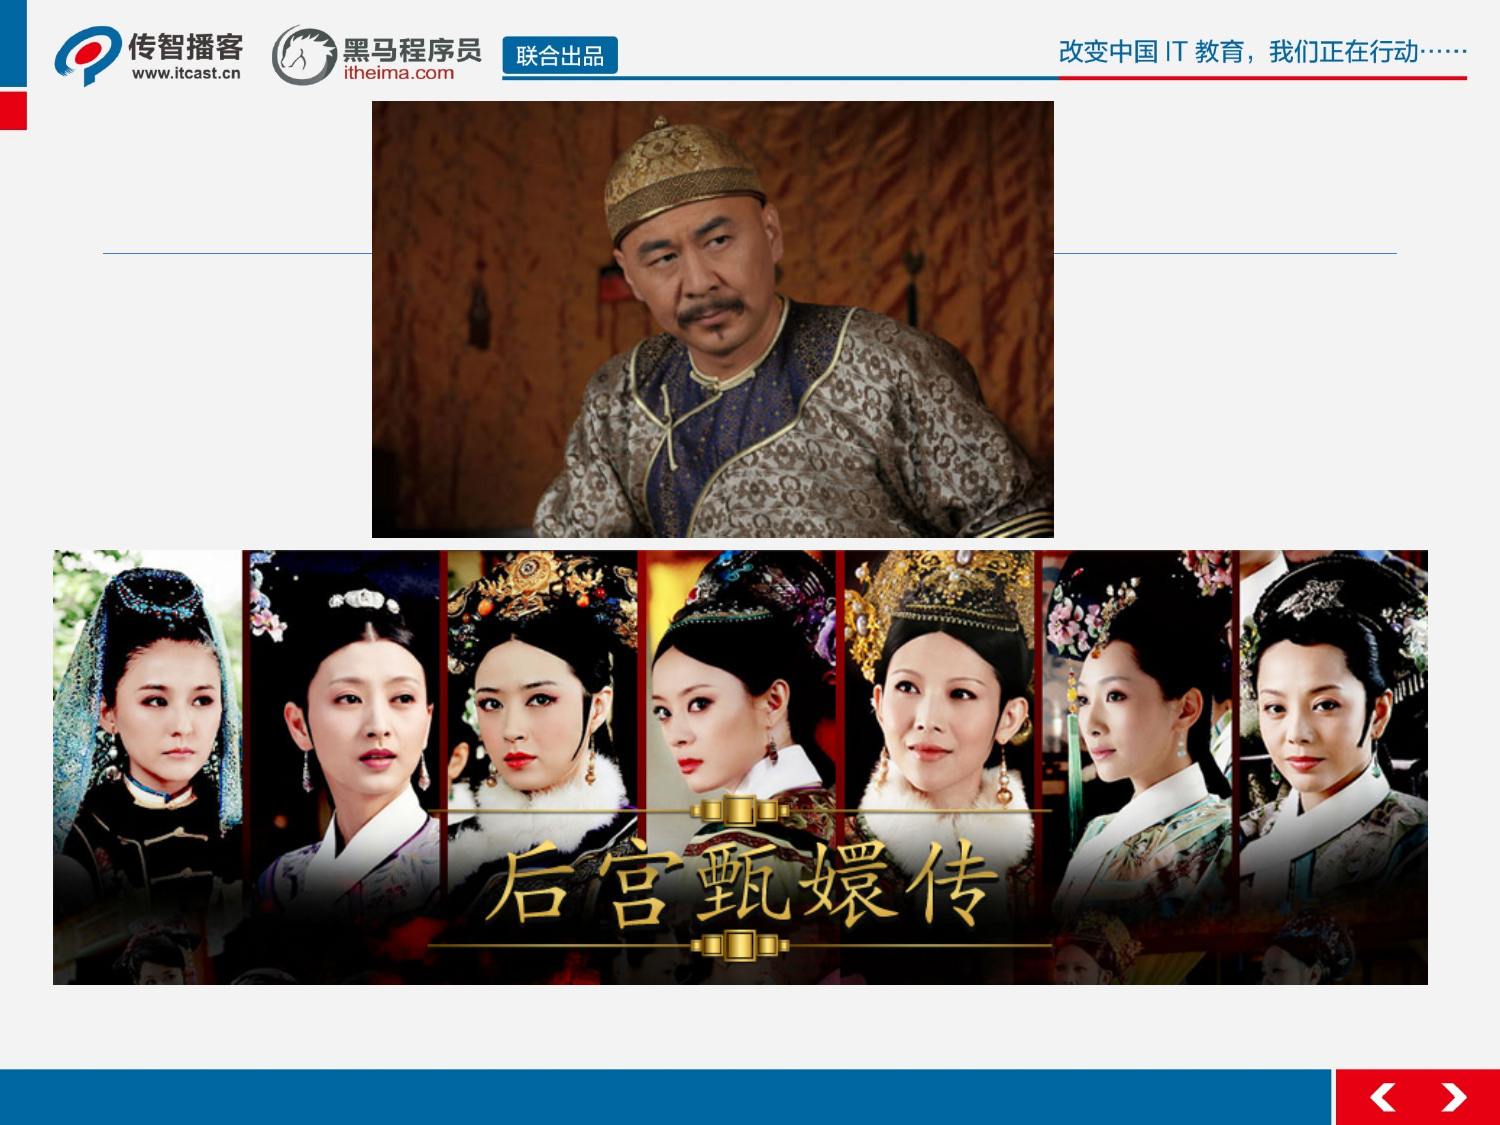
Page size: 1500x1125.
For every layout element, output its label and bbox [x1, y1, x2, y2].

picture [0, 0, 1500, 1125]
list [371, 101, 1054, 538]
